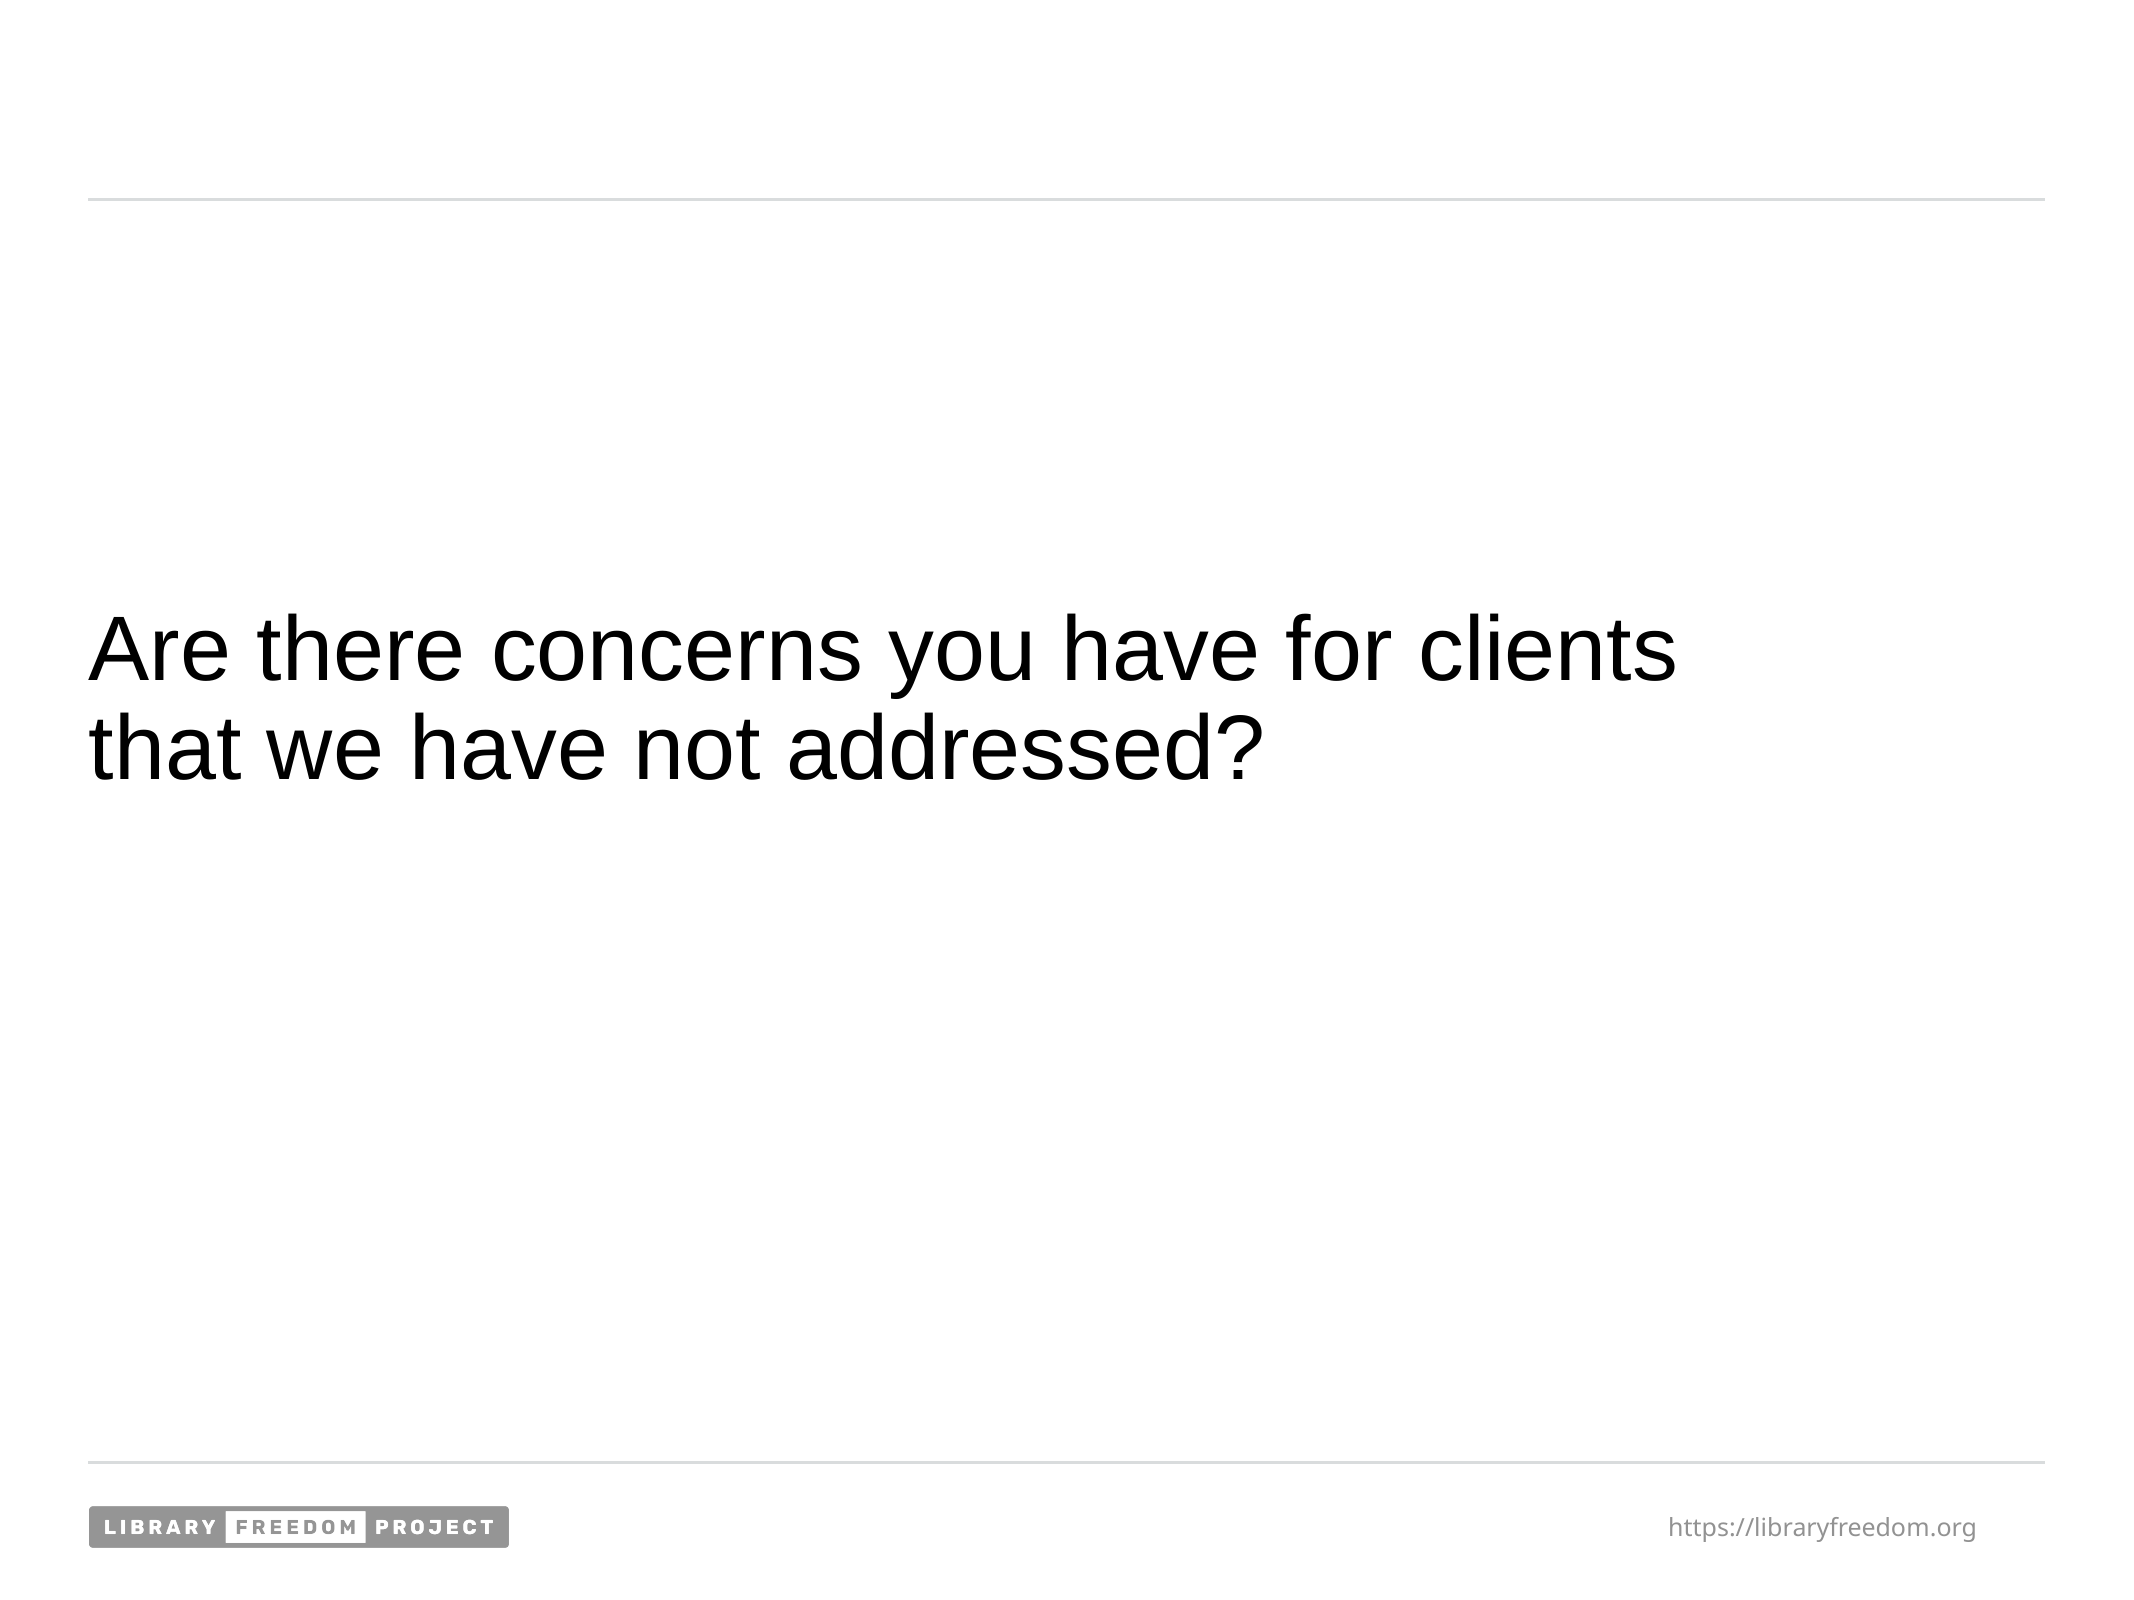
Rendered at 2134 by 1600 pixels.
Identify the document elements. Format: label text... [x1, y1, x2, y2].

text_box Are there concerns you have for clients that we have not addressed? [88, 436, 1849, 965]
picture [89, 1505, 510, 1548]
picture [88, 197, 2045, 202]
picture [88, 1461, 2045, 1465]
text_box https://libraryfreedom.org [1652, 1503, 1993, 1551]
